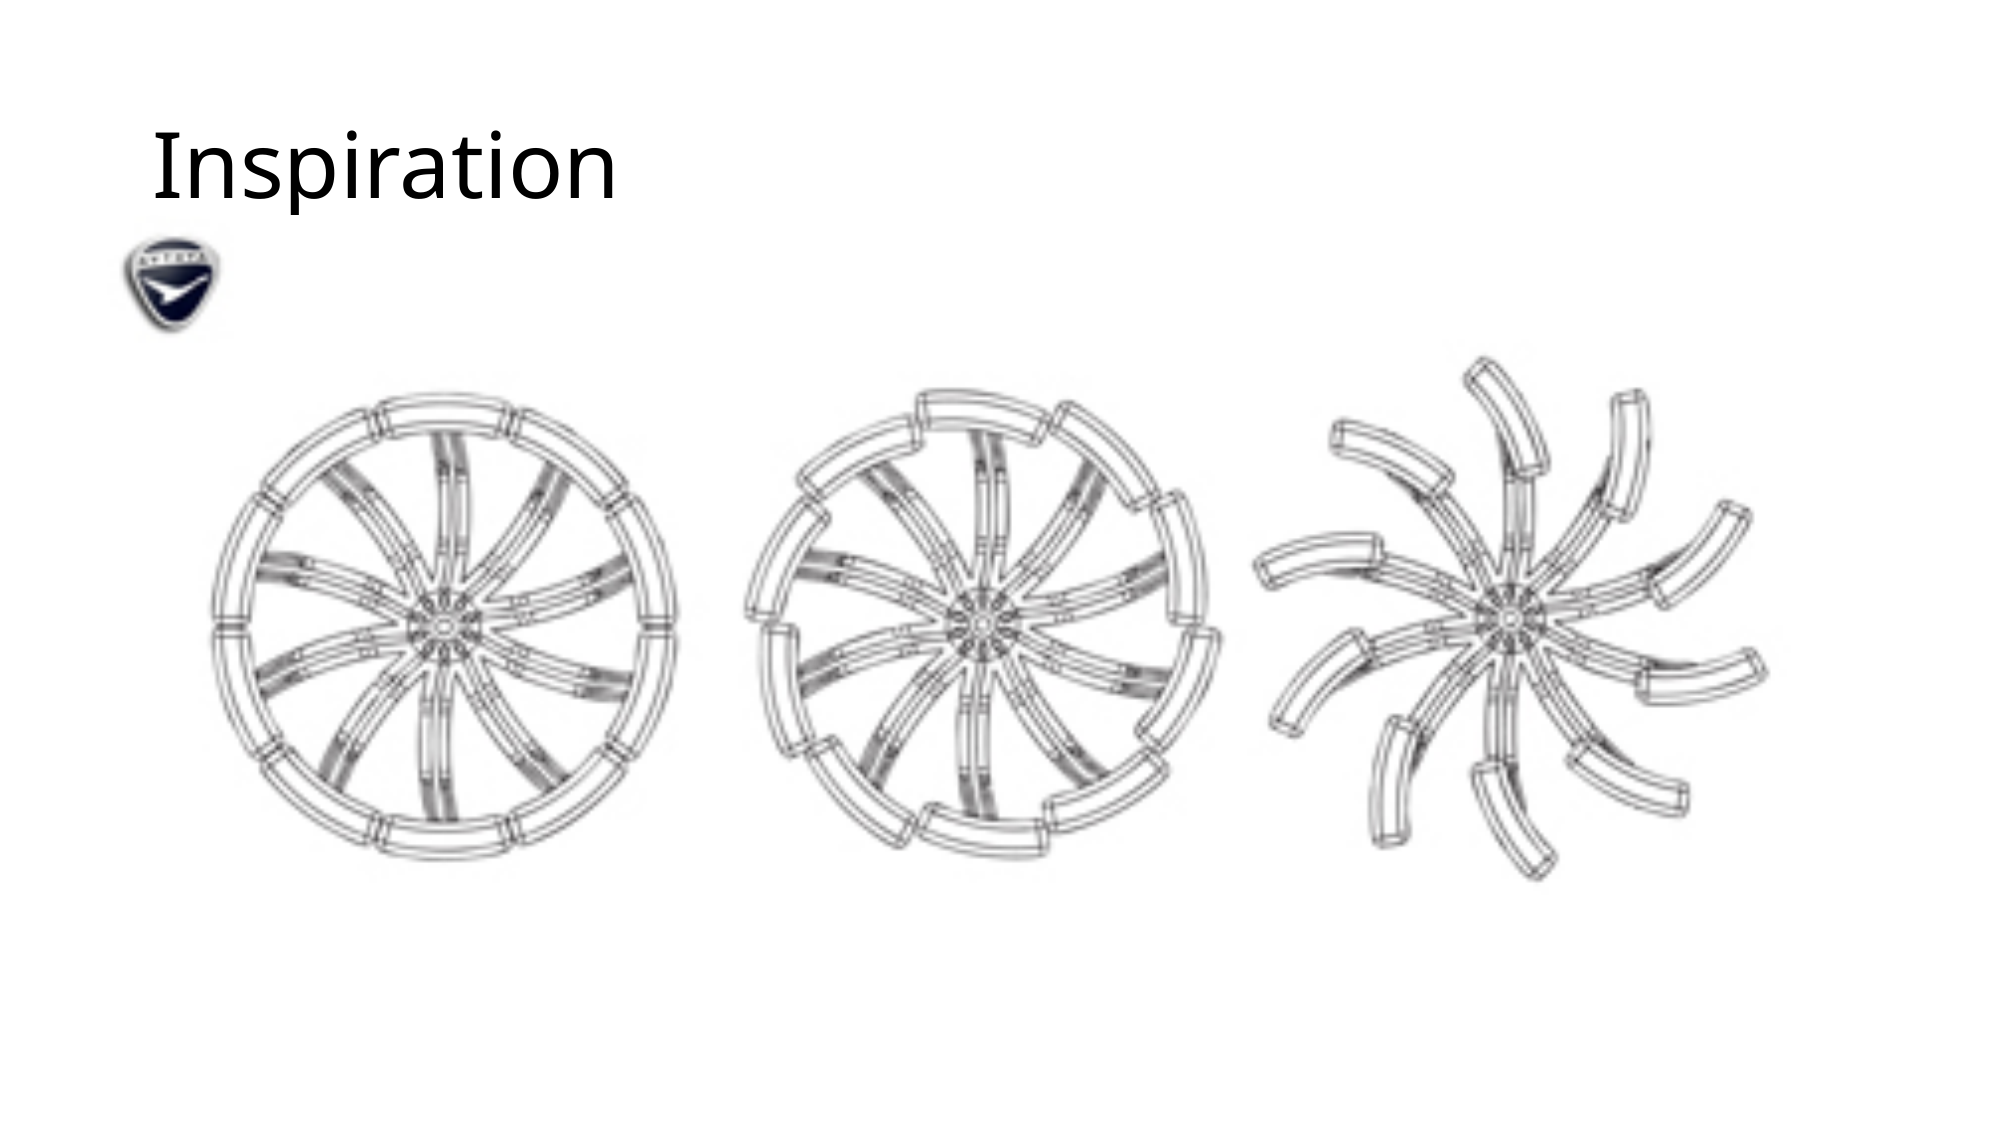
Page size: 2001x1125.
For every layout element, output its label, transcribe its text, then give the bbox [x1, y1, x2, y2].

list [106, 215, 1894, 1030]
title Inspiration [137, 59, 1863, 215]
